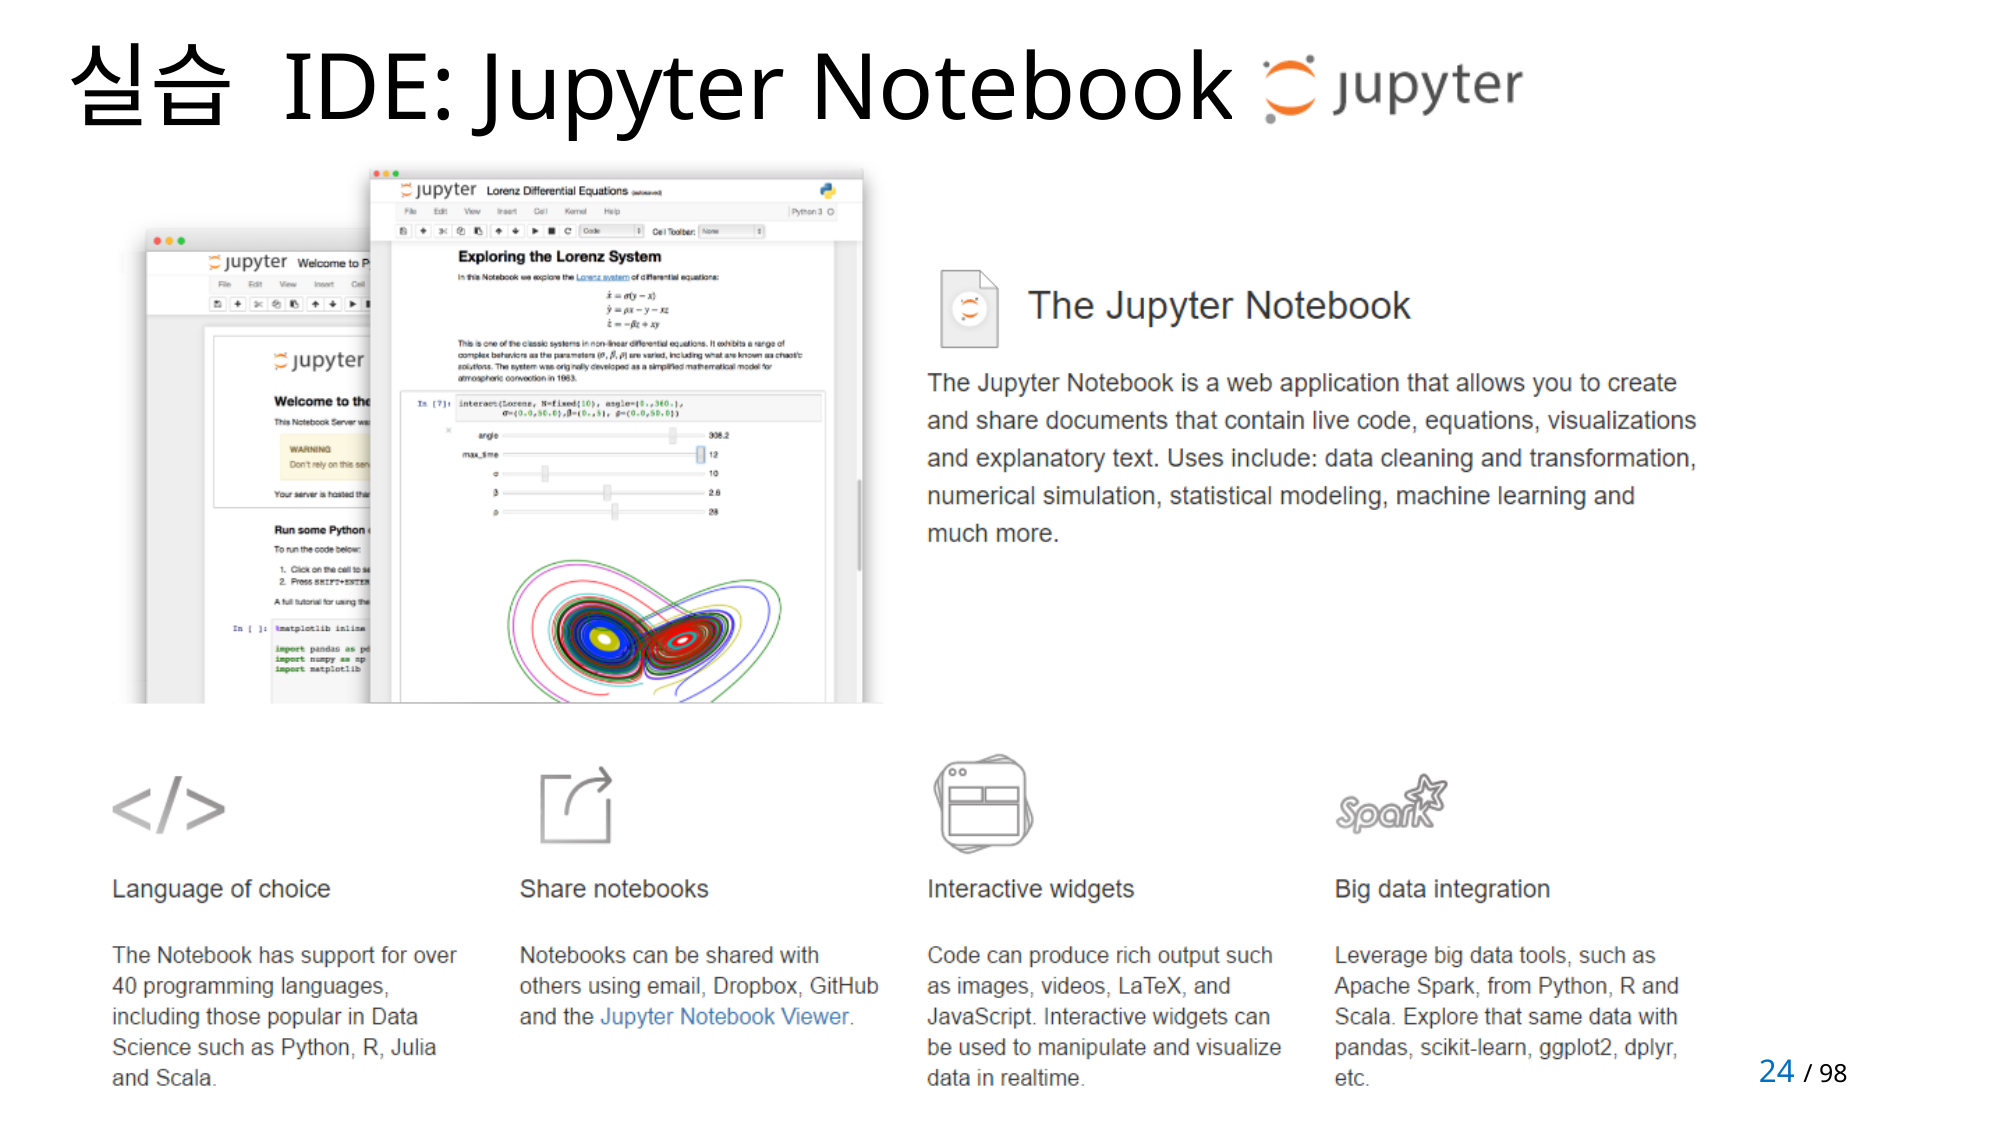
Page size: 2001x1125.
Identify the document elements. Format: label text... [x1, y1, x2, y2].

title 실습 IDE: Jupyter Notebook [51, 18, 1961, 161]
picture [99, 160, 1725, 1111]
picture [1232, 42, 1561, 138]
slide_number 24 / 98 [1725, 1042, 1863, 1103]
